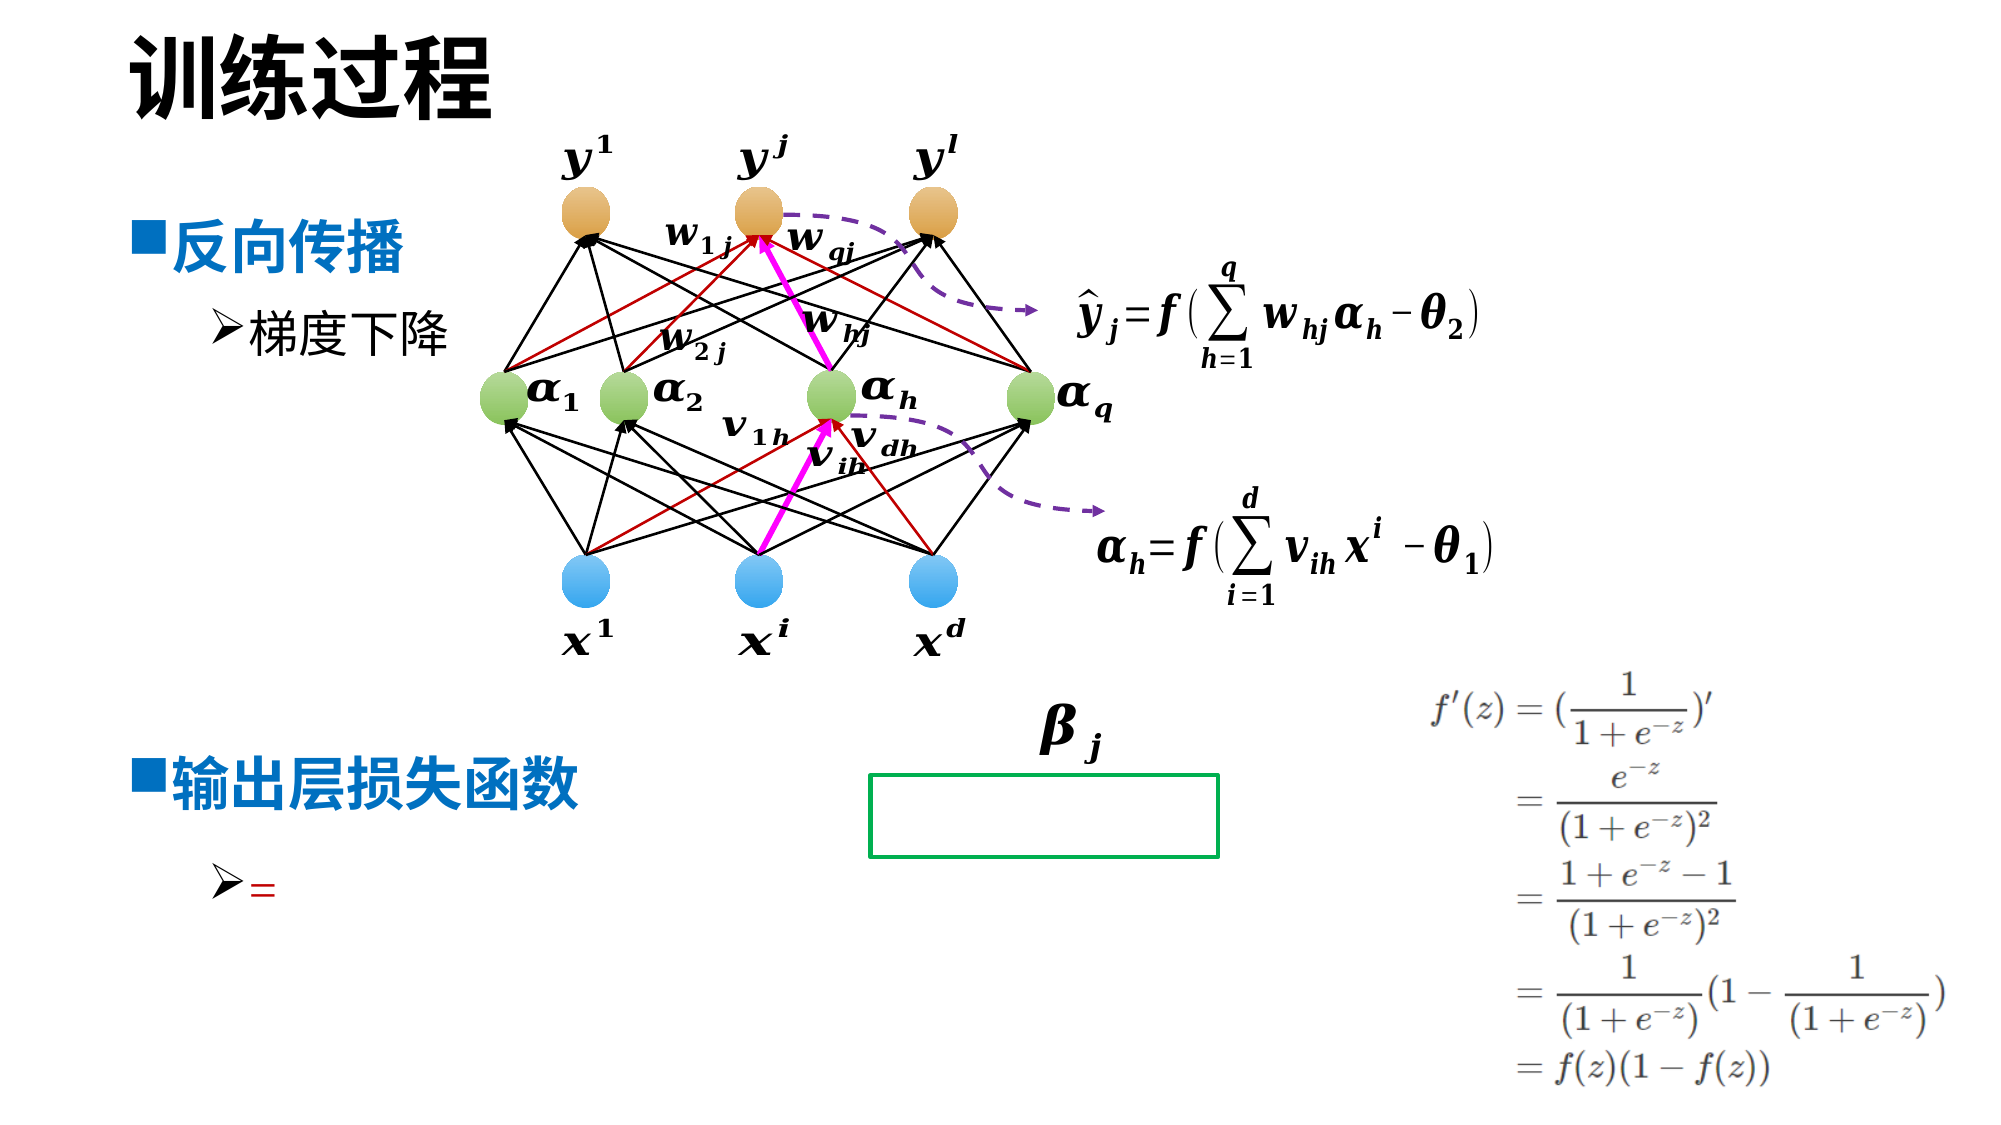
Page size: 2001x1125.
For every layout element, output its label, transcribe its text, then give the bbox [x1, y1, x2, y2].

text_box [850, 415, 1106, 512]
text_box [933, 311, 1031, 372]
text_box [909, 186, 958, 214]
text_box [585, 239, 623, 372]
text_box [561, 555, 610, 609]
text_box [831, 311, 933, 371]
text_box [870, 775, 1218, 858]
text_box [561, 186, 610, 239]
text_box [807, 372, 856, 422]
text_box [623, 425, 831, 555]
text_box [831, 423, 933, 555]
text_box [504, 239, 585, 372]
text_box [735, 186, 784, 235]
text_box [783, 214, 1038, 311]
text_box [1006, 371, 1056, 415]
text_box [480, 371, 529, 425]
text_box [909, 555, 958, 609]
text_box [599, 372, 649, 423]
text_box 训练过程 [112, 26, 1388, 189]
text_box [735, 555, 784, 609]
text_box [623, 239, 933, 372]
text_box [504, 425, 623, 555]
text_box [933, 512, 1031, 555]
picture [1394, 659, 1988, 1104]
